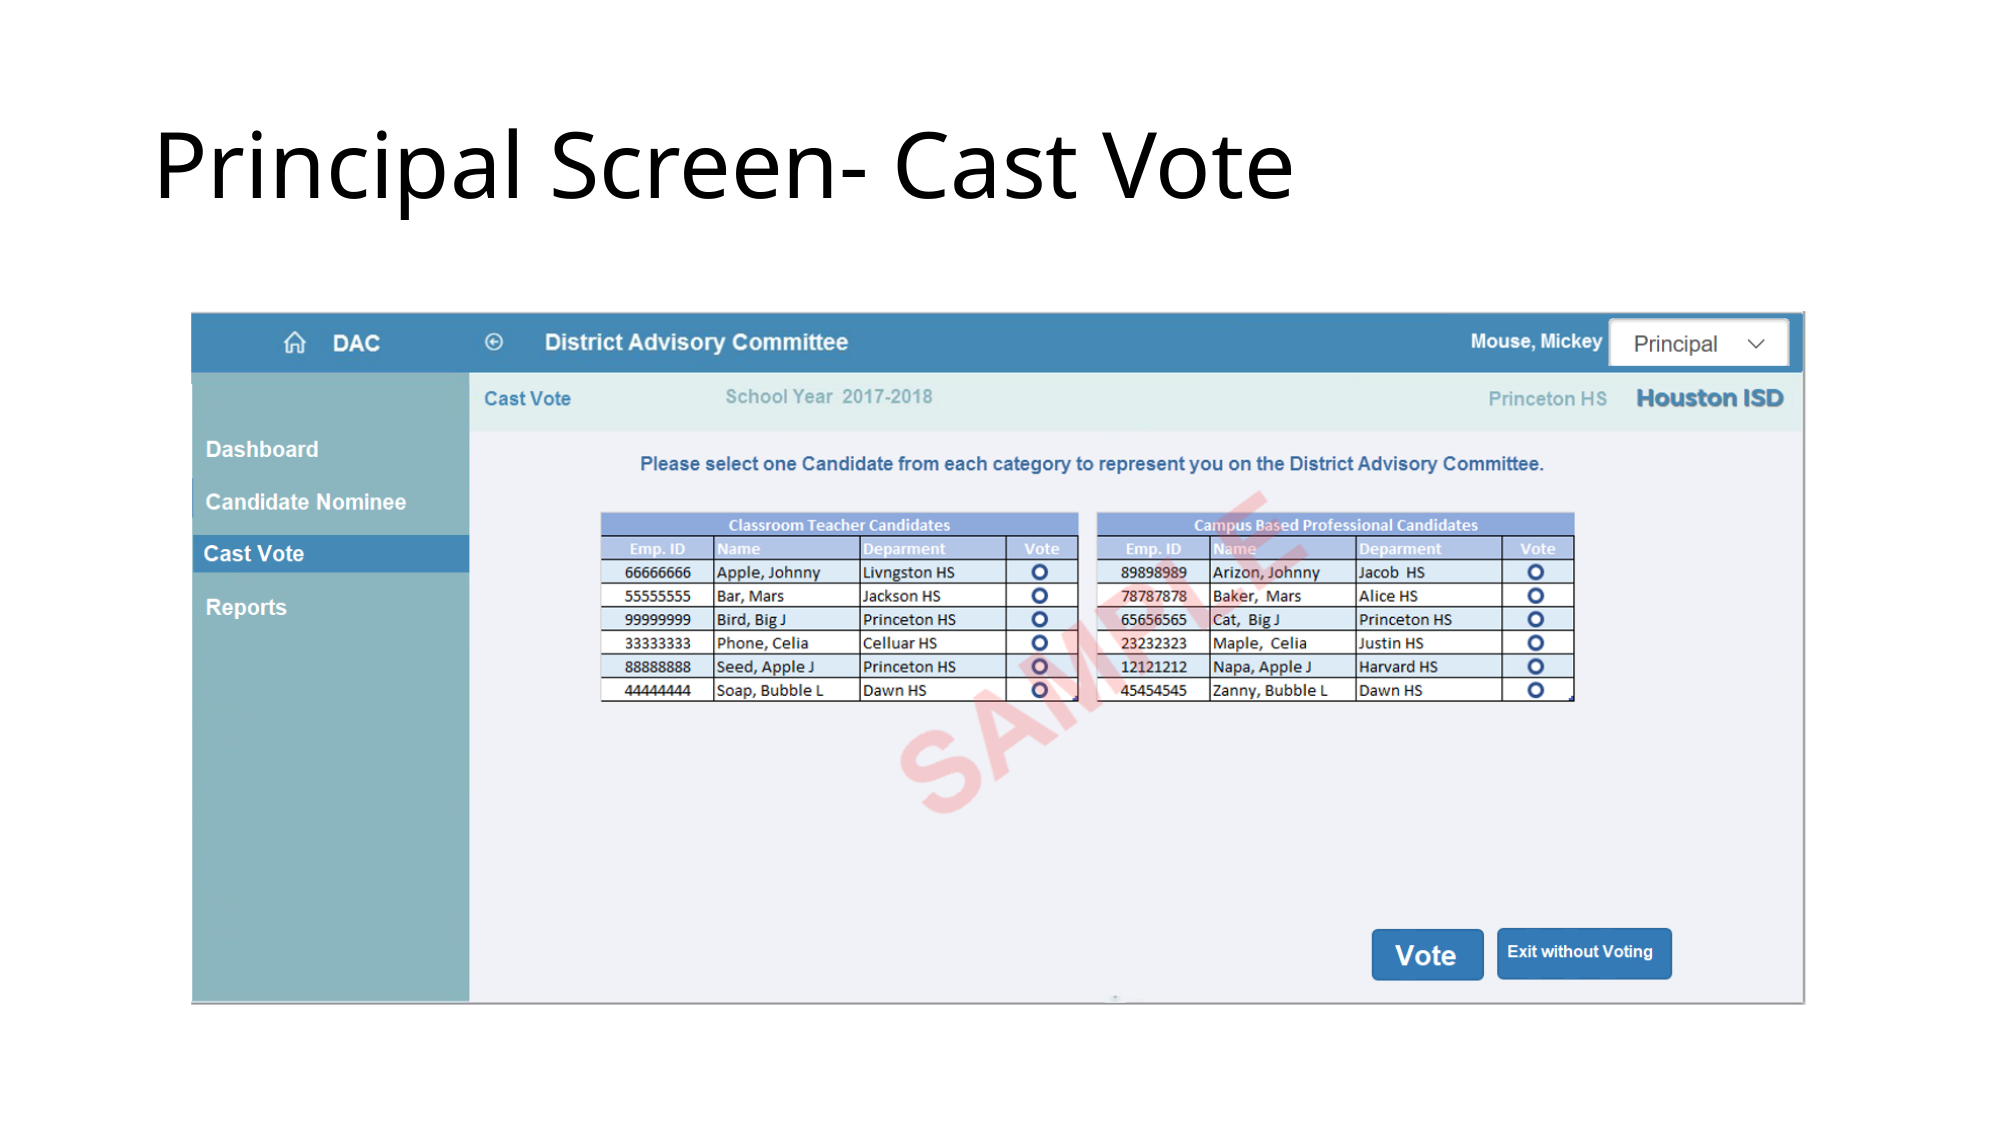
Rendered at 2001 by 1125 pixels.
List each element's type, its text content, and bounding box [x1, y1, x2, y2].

title Principal Screen- Cast Vote [137, 59, 1863, 278]
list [173, 299, 1827, 1014]
